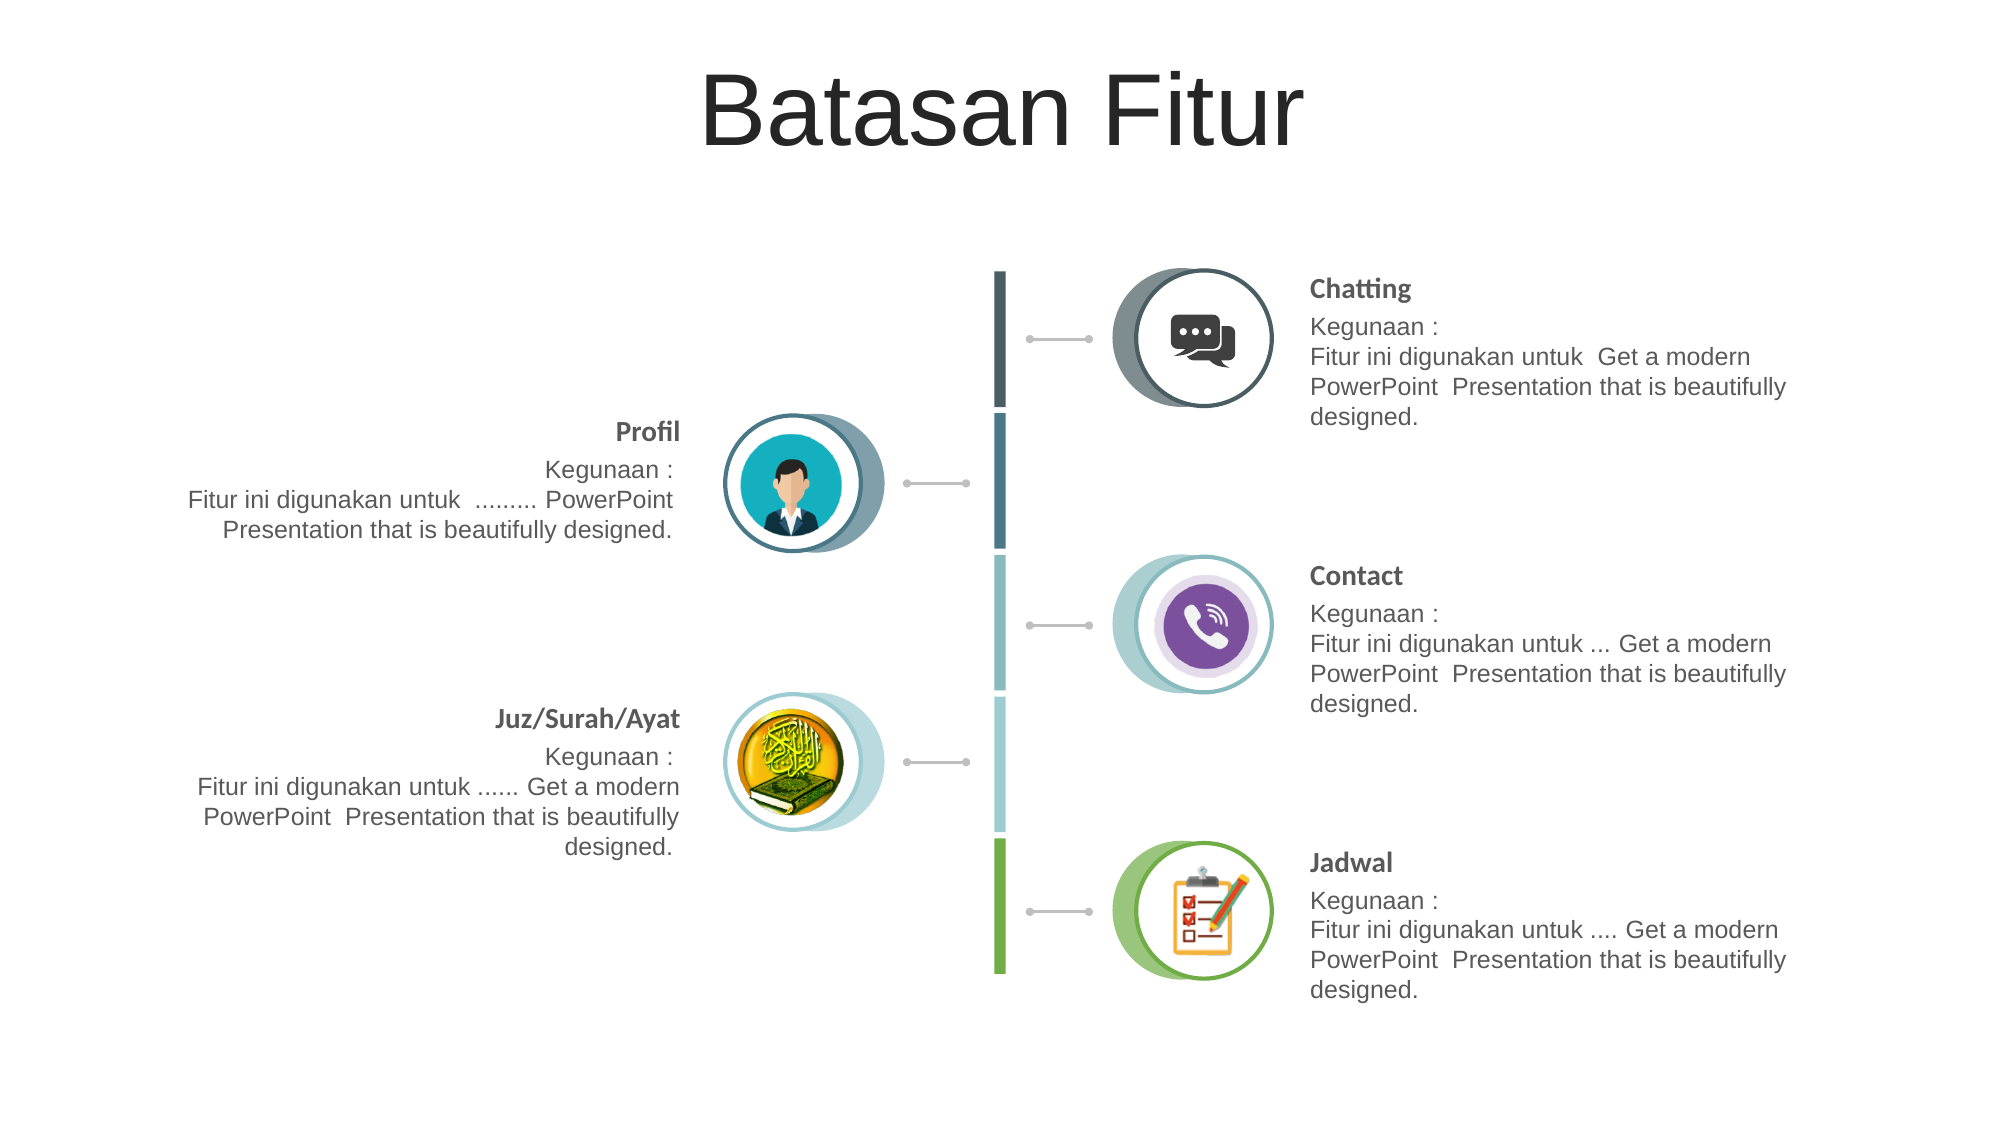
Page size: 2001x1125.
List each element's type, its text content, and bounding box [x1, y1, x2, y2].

text_box [1111, 839, 1200, 973]
text_box [800, 547, 845, 554]
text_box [133, 692, 696, 870]
text_box [849, 721, 862, 802]
picture [1149, 866, 1256, 973]
text_box [1135, 269, 1273, 408]
text_box [1111, 267, 1199, 408]
text_box [801, 412, 845, 419]
picture [728, 419, 855, 547]
text_box [1169, 313, 1237, 369]
text_box [1151, 841, 1273, 956]
text_box [855, 425, 886, 542]
text_box [1111, 553, 1197, 685]
text_box [1135, 587, 1146, 662]
text_box [1174, 973, 1234, 980]
text_box [757, 821, 829, 831]
text_box [1150, 973, 1194, 981]
picture [732, 704, 849, 821]
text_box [1295, 261, 1858, 440]
text_box [1148, 686, 1196, 695]
text_box [1135, 869, 1149, 953]
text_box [994, 271, 1006, 974]
text_box [768, 414, 818, 419]
list Batasan Fitur [53, 55, 1952, 175]
text_box [724, 460, 728, 506]
text_box [767, 547, 820, 553]
text_box [800, 691, 886, 833]
text_box [1173, 686, 1235, 694]
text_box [133, 405, 696, 553]
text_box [1295, 835, 1858, 1014]
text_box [1295, 548, 1858, 727]
text_box [724, 730, 732, 794]
text_box [1267, 596, 1273, 653]
picture [1146, 565, 1267, 686]
text_box [755, 693, 831, 704]
text_box [855, 453, 862, 514]
text_box [1169, 555, 1239, 565]
